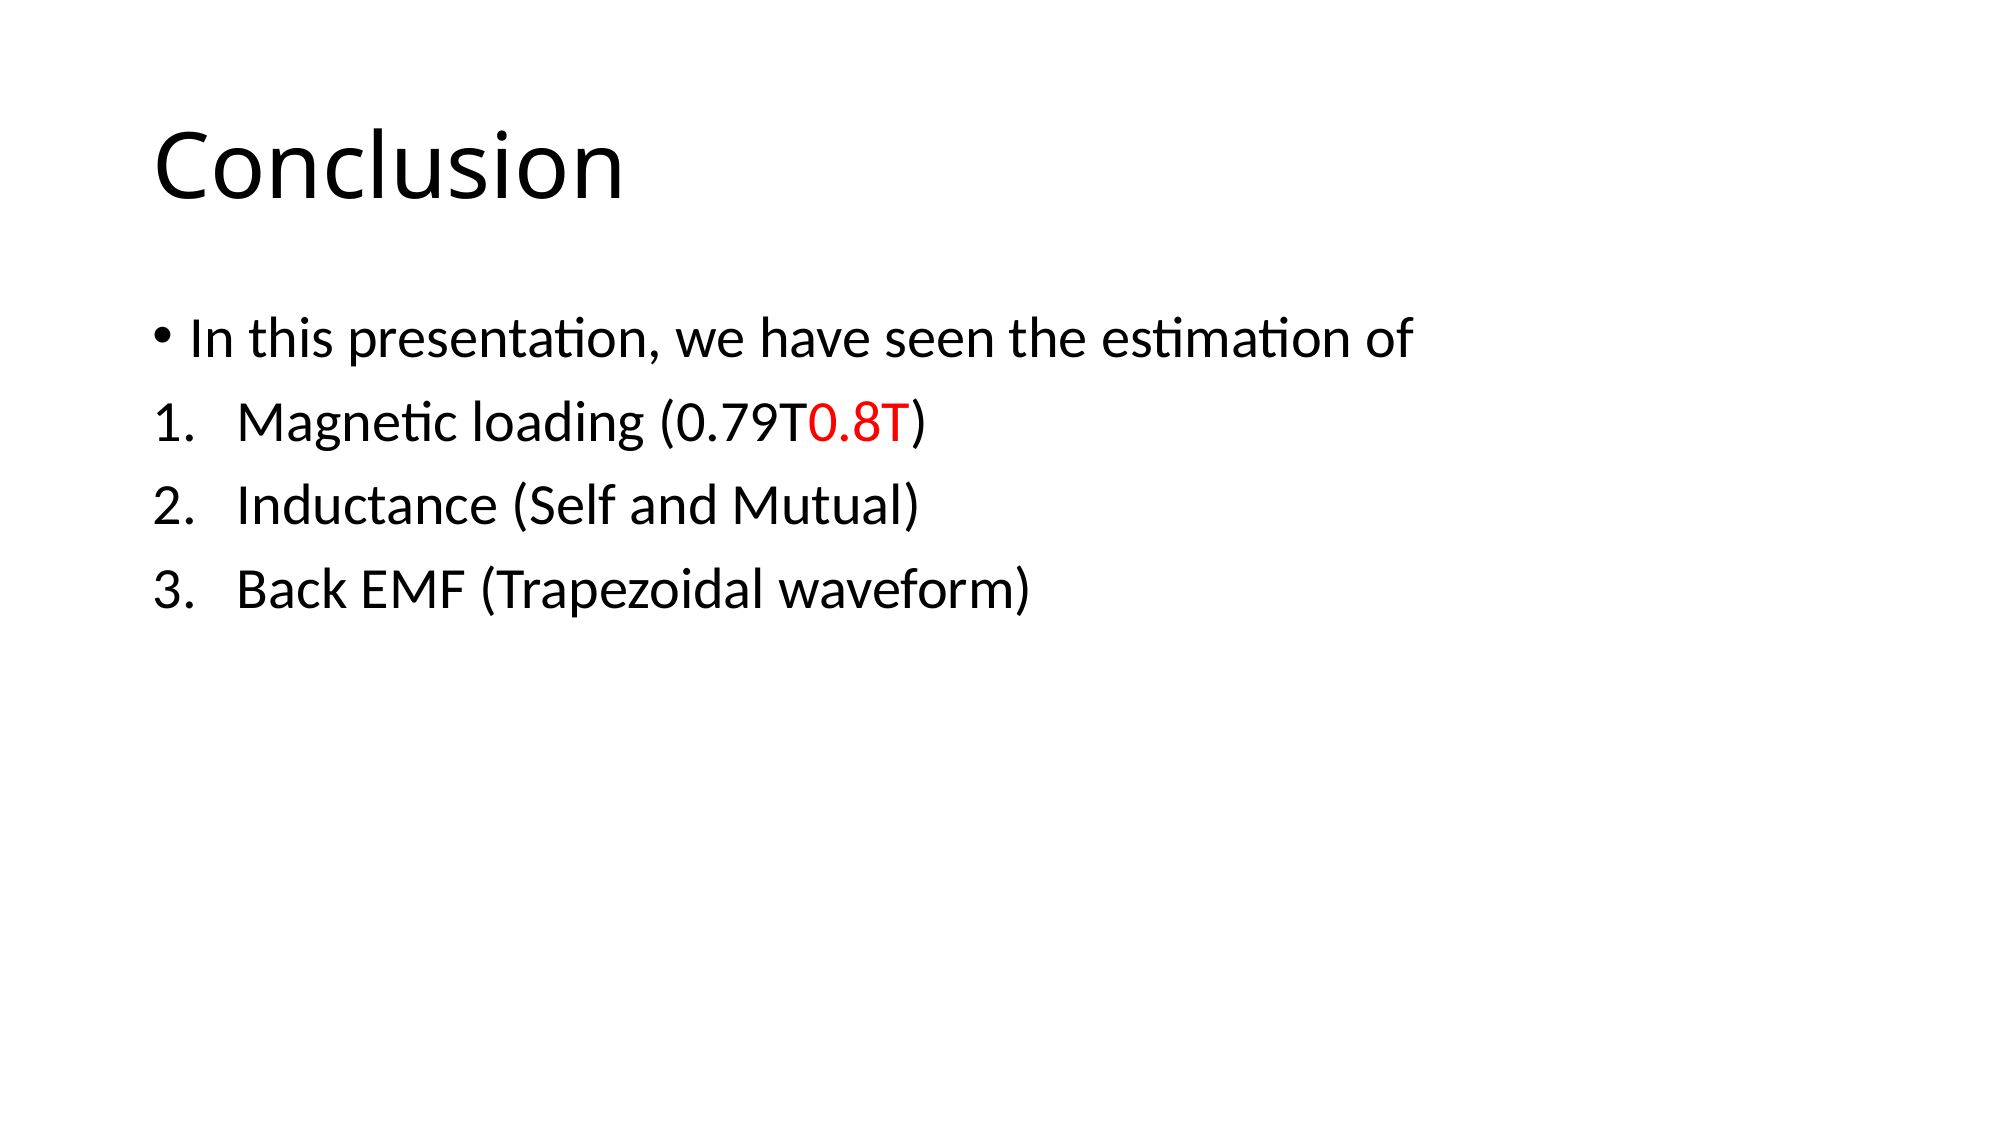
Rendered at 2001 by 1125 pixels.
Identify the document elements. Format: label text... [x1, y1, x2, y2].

title Conclusion [137, 59, 1863, 278]
